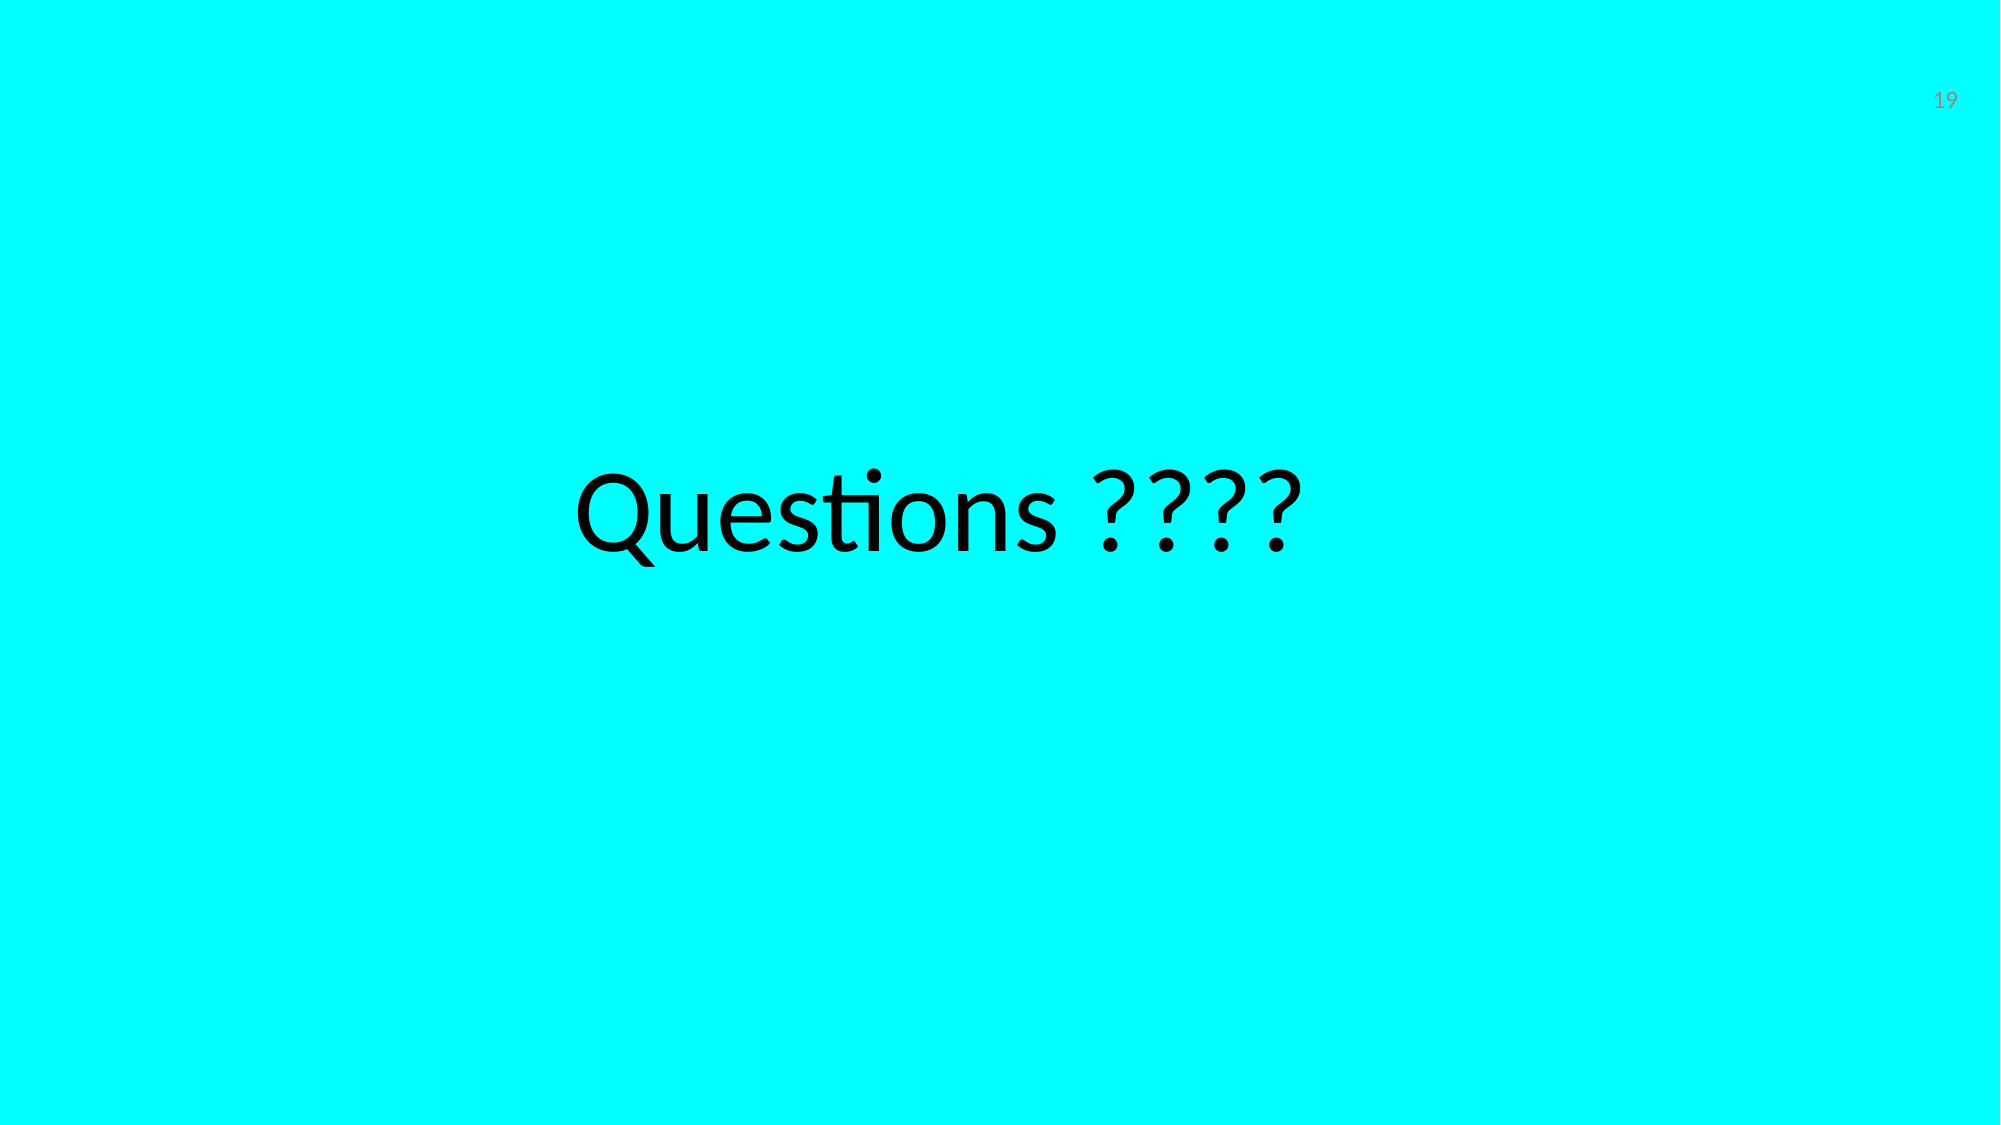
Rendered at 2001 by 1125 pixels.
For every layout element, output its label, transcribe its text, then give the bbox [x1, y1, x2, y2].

list Questions ???? [303, 422, 1669, 603]
slide_number 19 [1838, 55, 1959, 142]
